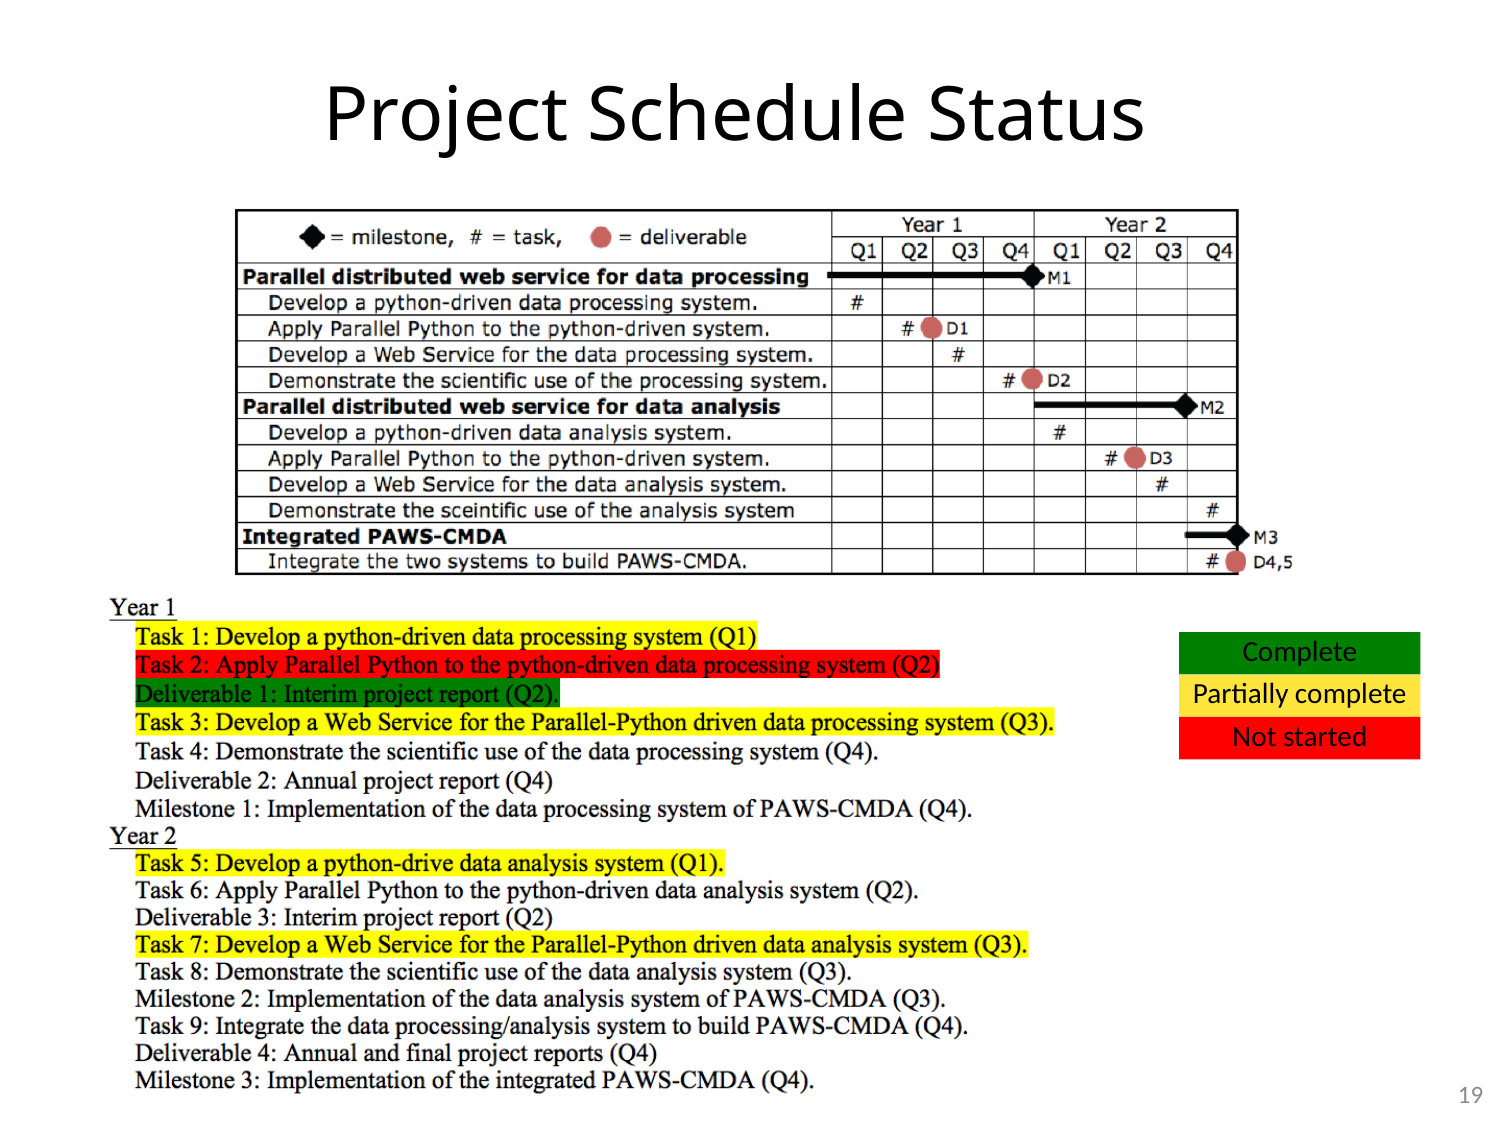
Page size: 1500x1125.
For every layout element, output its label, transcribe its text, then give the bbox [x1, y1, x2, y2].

text_box Partially complete [1179, 674, 1421, 716]
slide_number 18 [1148, 1063, 1499, 1124]
text_box Not started [1179, 716, 1421, 760]
title Project Schedule Status [308, 17, 1254, 200]
text_box Complete [1179, 632, 1421, 674]
picture [98, 201, 1297, 1107]
